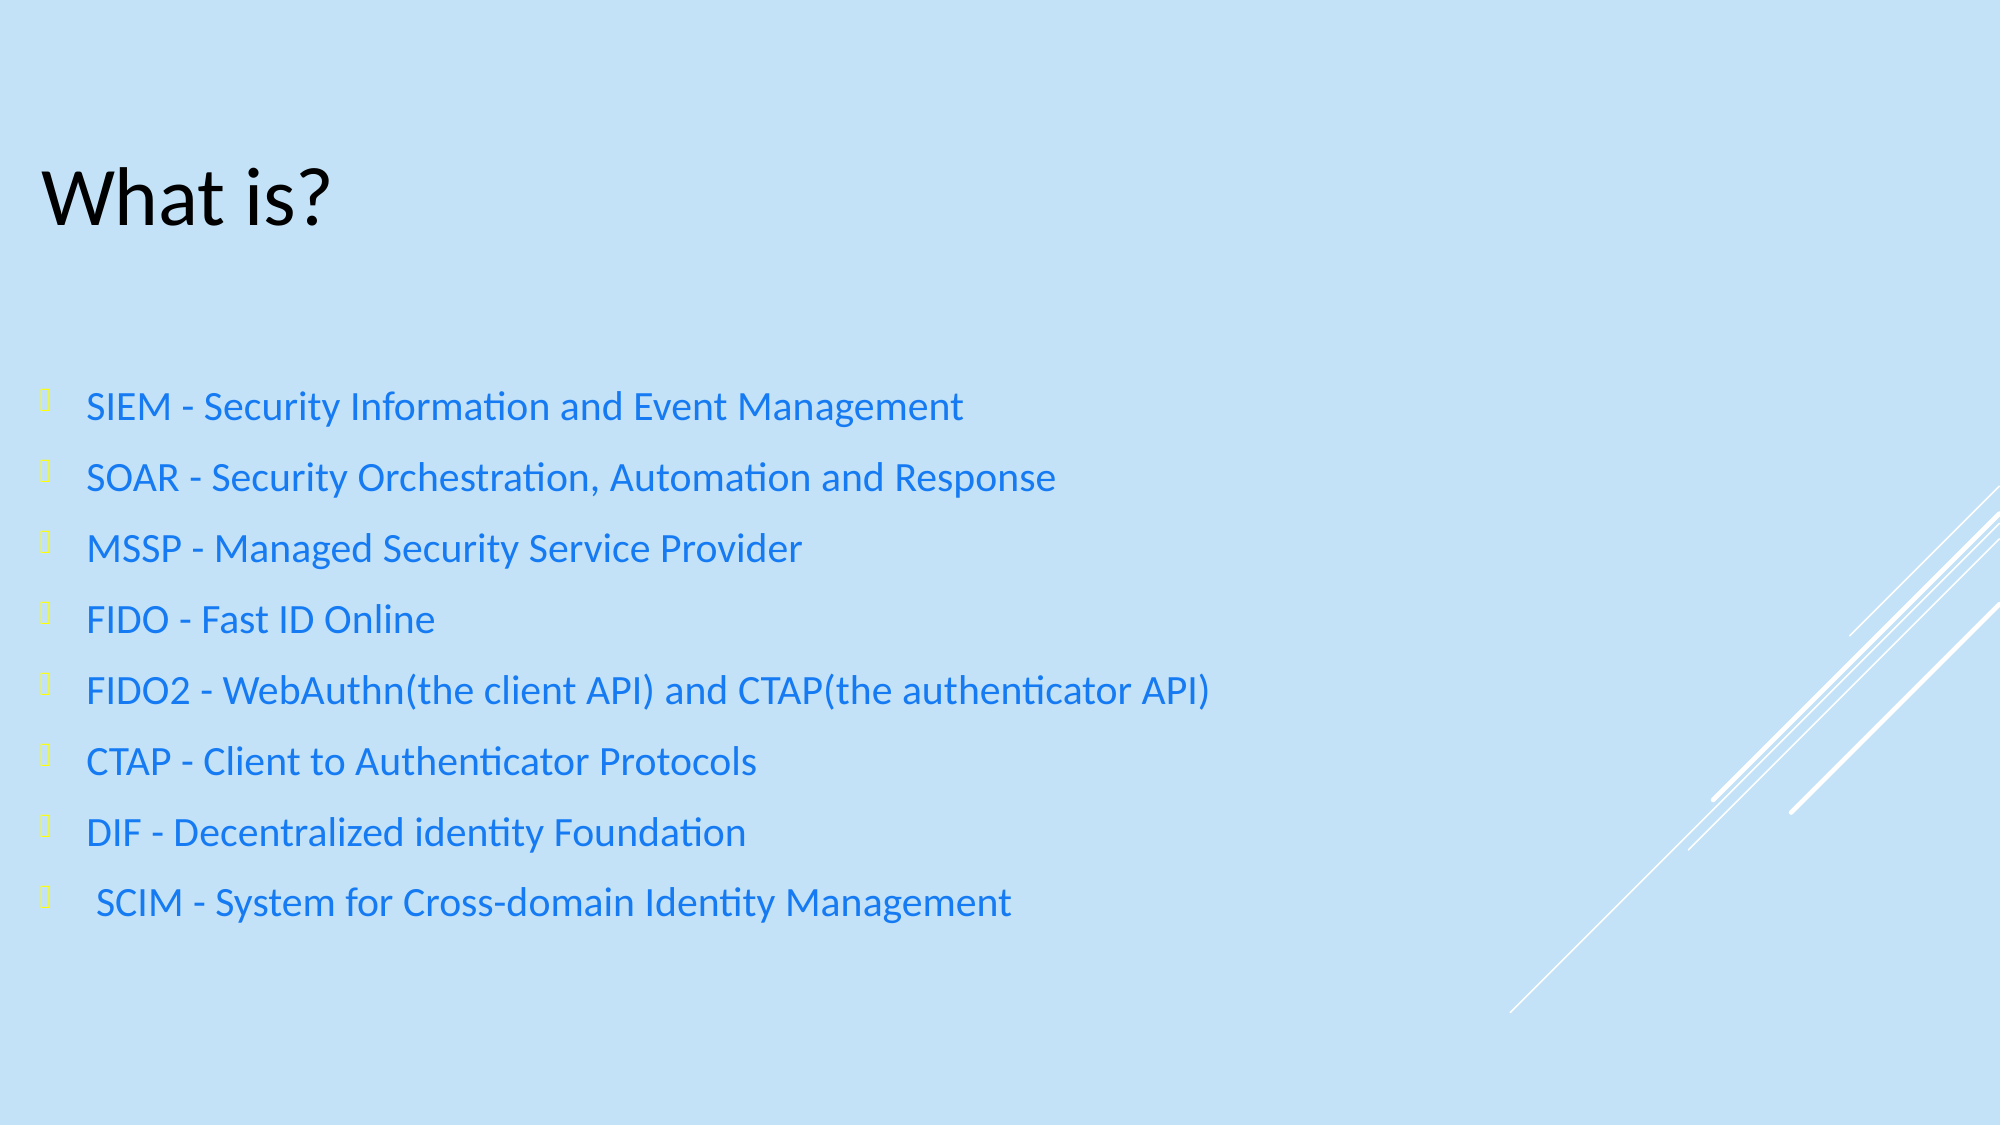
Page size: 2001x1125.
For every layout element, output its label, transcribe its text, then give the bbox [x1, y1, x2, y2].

list SIEM - Security Information and Event Management SOAR - Security Orchestration, Automation and Response MSSP - Managed Security Service Provider FIDO - Fast ID Online FIDO2 - WebAuthn(the client API) and CTAP(the authenticator API) CTAP - Client to Authenticator Protocols DIF - Decentralized identity Foundation SCIM - System for Cross-domain Identity Management [24, 313, 1736, 1125]
text_box What is? [26, 135, 350, 250]
